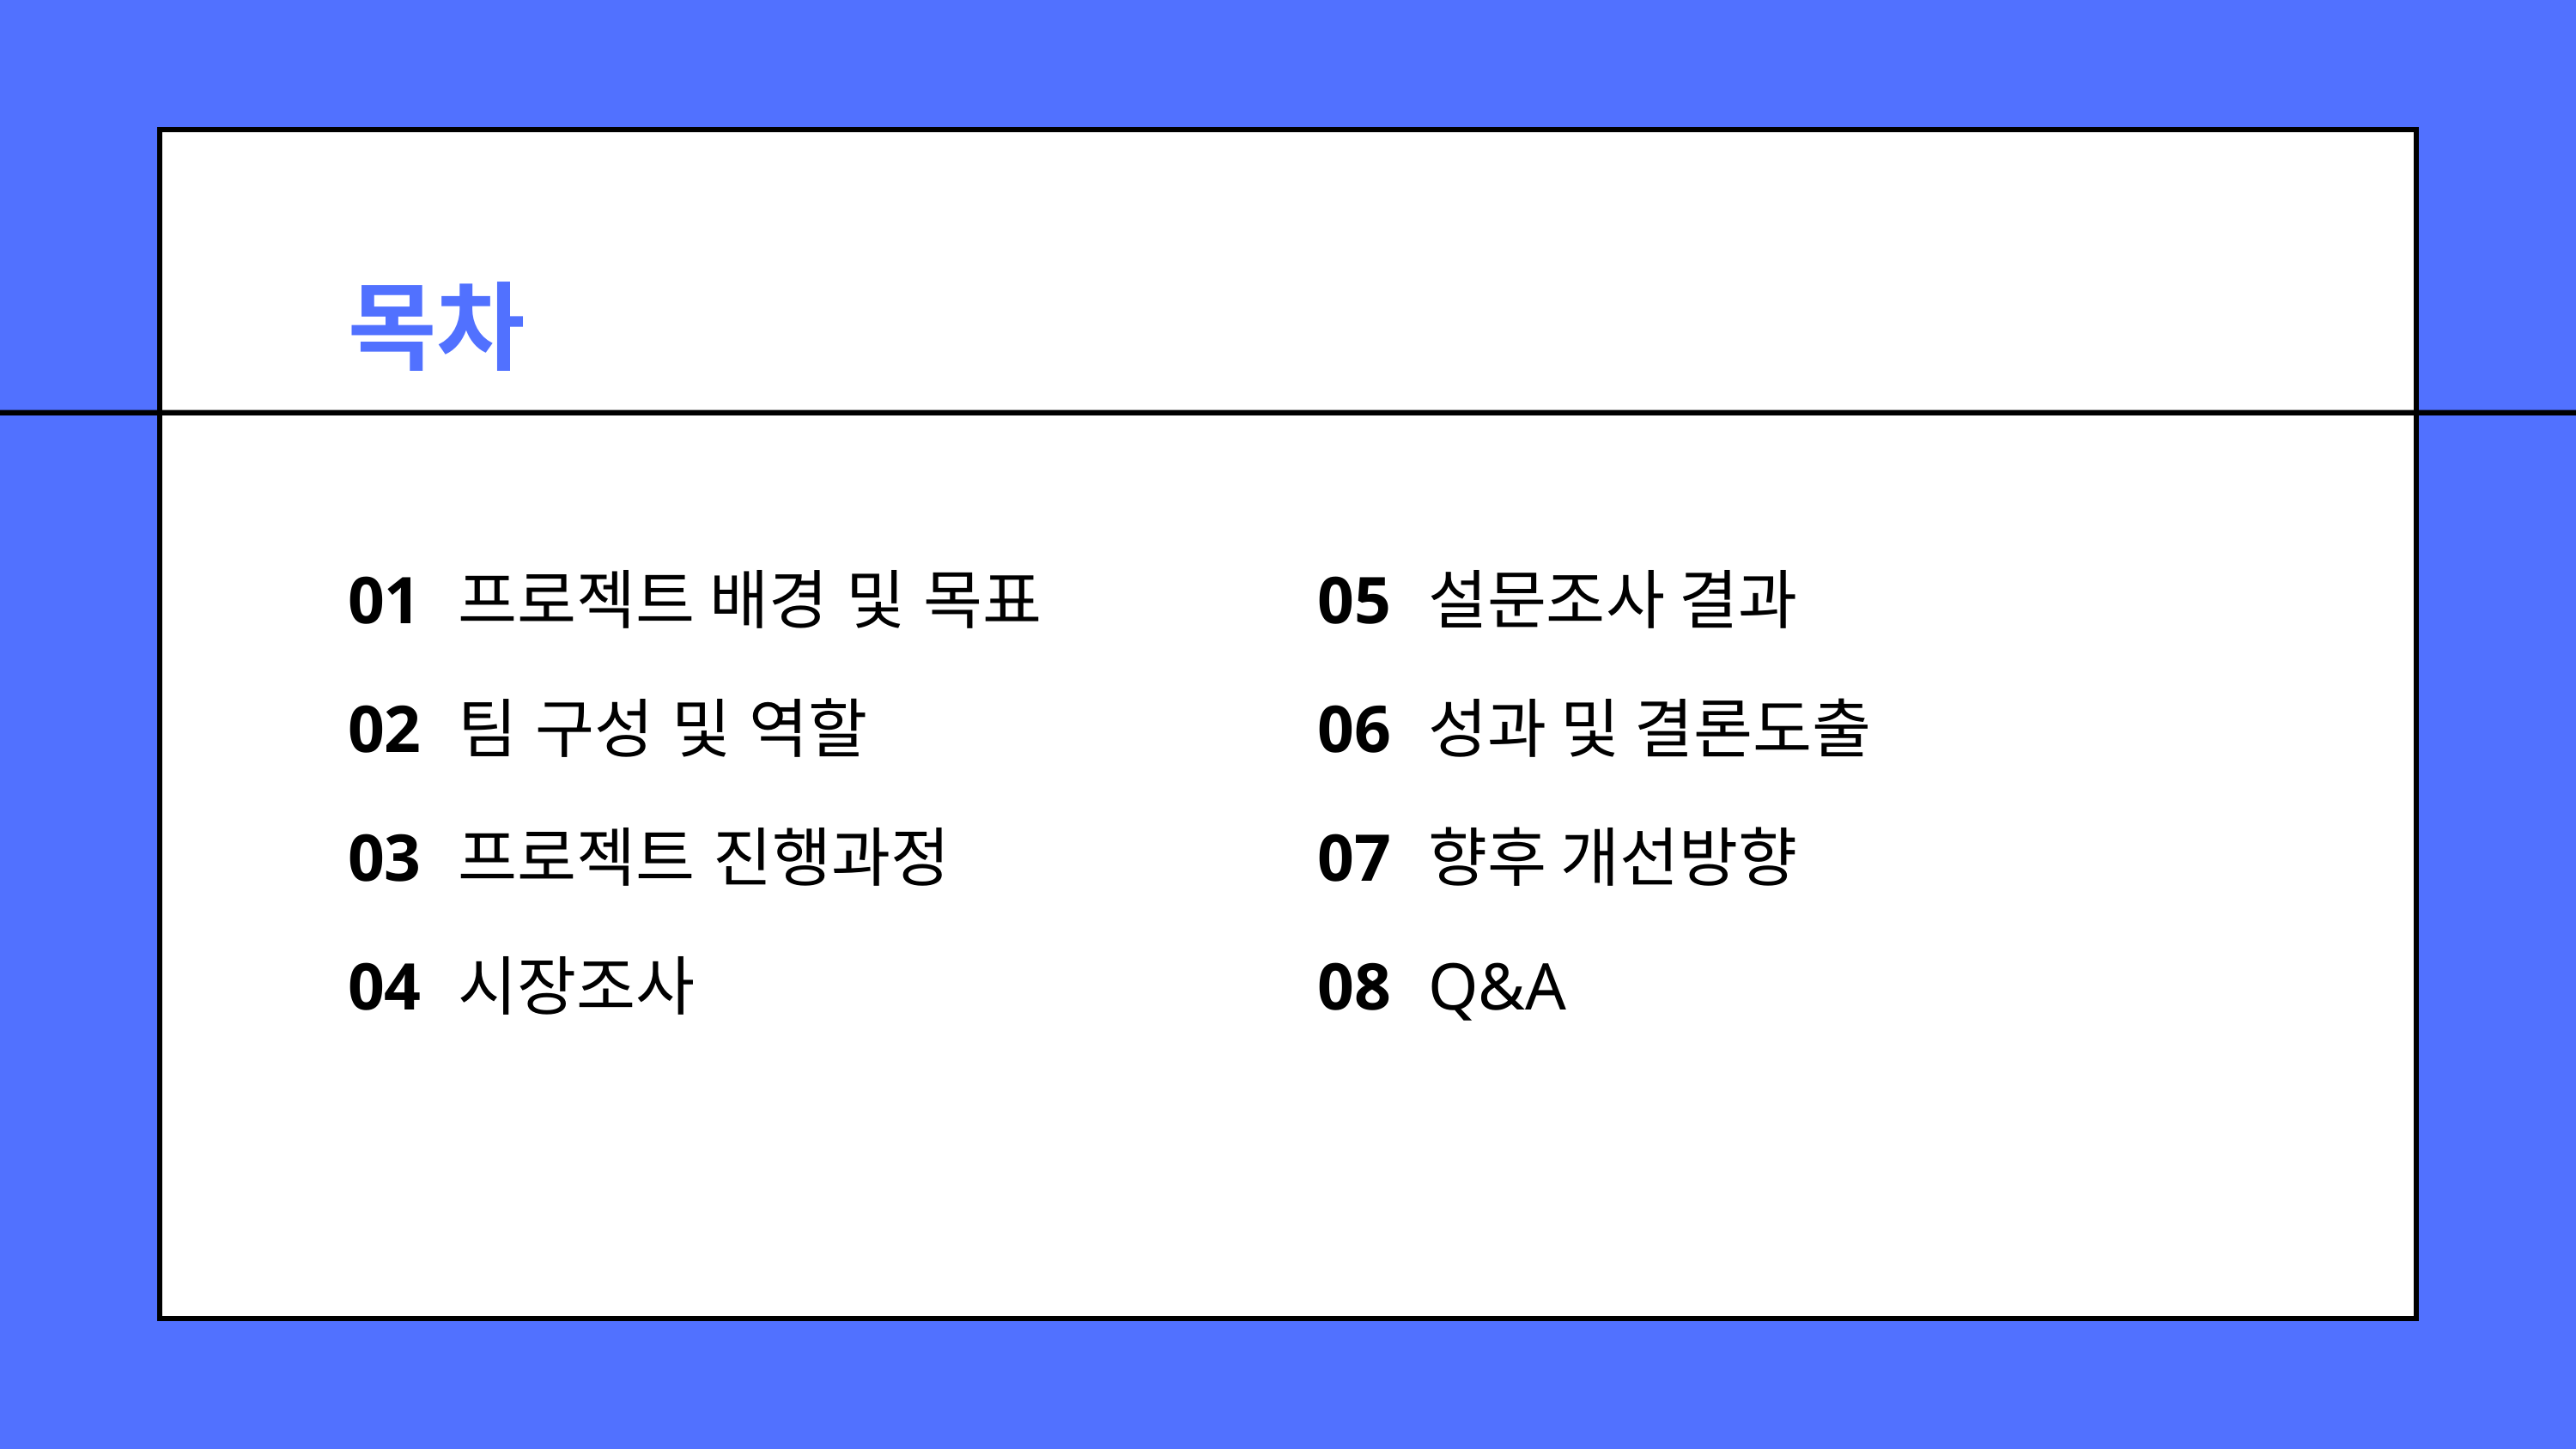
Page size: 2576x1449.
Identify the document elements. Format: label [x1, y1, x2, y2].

text_box [159, 130, 2417, 1319]
